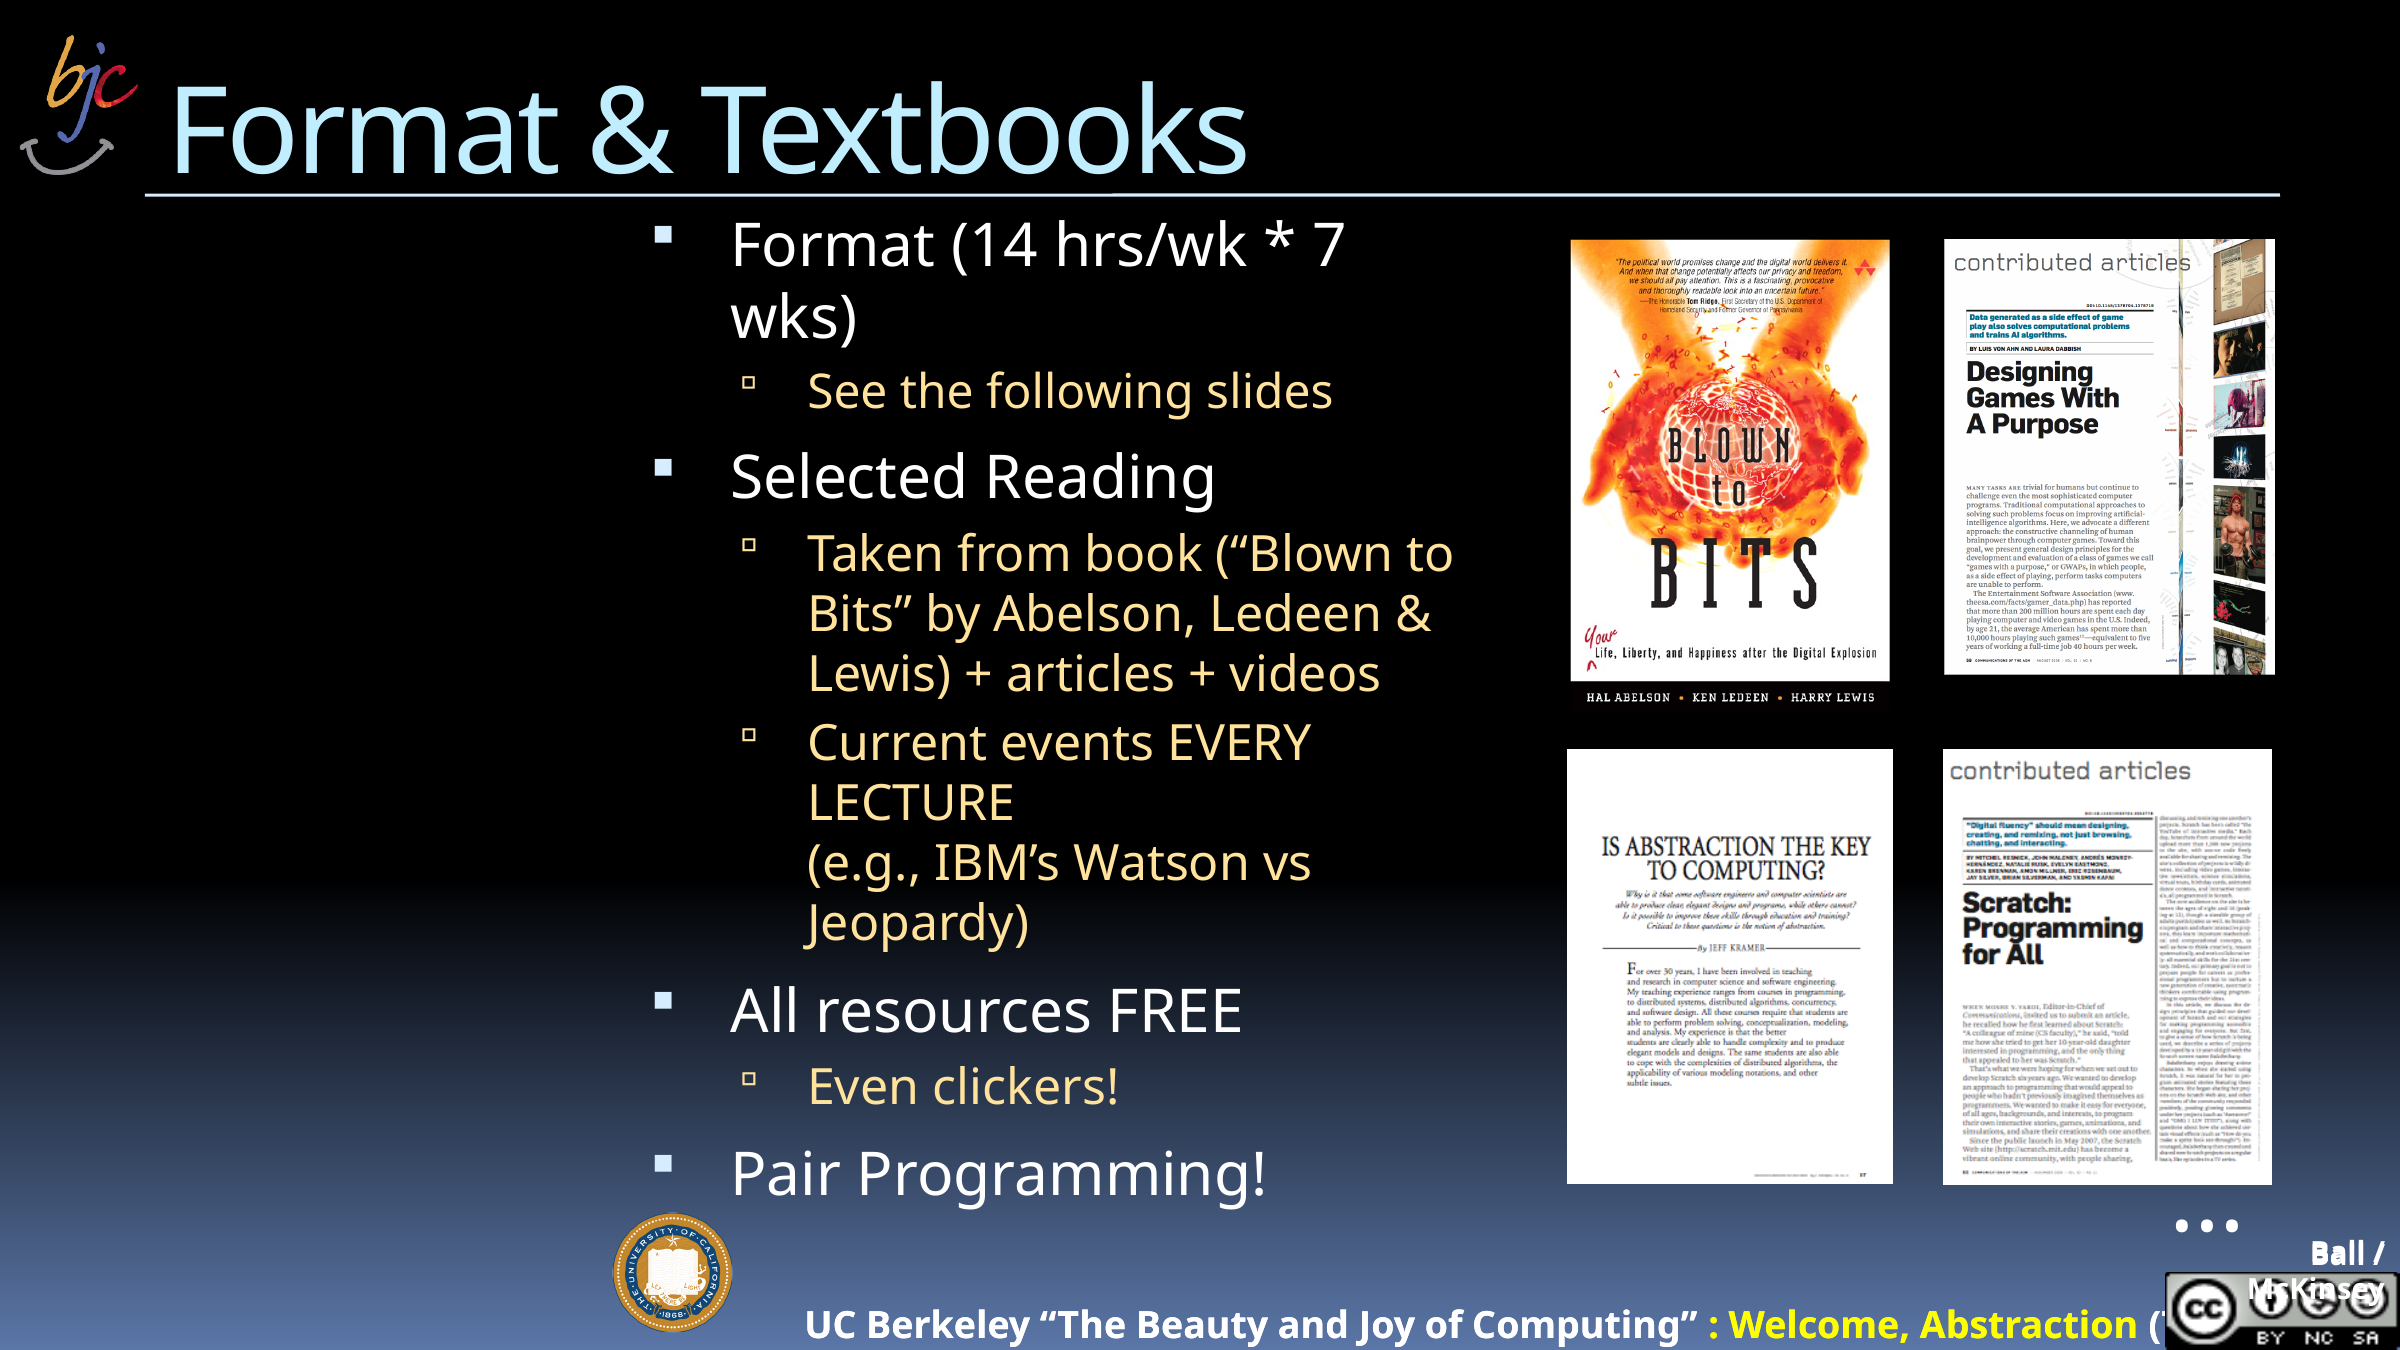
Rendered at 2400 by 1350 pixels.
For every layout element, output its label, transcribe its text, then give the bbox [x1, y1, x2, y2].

list Format (14 hrs/wk * 7 wks) See the following slides Selected Reading Taken from book (“Blown to Bits” by Abelson, Ledeen & Lewis) + articles + videos Current events EVERY LECTURE (e.g., IBM’s Watson vs Jeopardy) All resources FREE Even clickers! Pair Programming! [612, 194, 1501, 1240]
picture [2165, 1272, 2400, 1350]
picture [1943, 749, 2272, 1186]
picture [19, 35, 138, 175]
title Format & Textbooks [144, 41, 2288, 192]
picture [1567, 749, 1893, 1185]
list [1547, 239, 1913, 714]
text_box … [2148, 1196, 2267, 1262]
picture [612, 1240, 733, 1333]
picture [1944, 239, 2276, 676]
